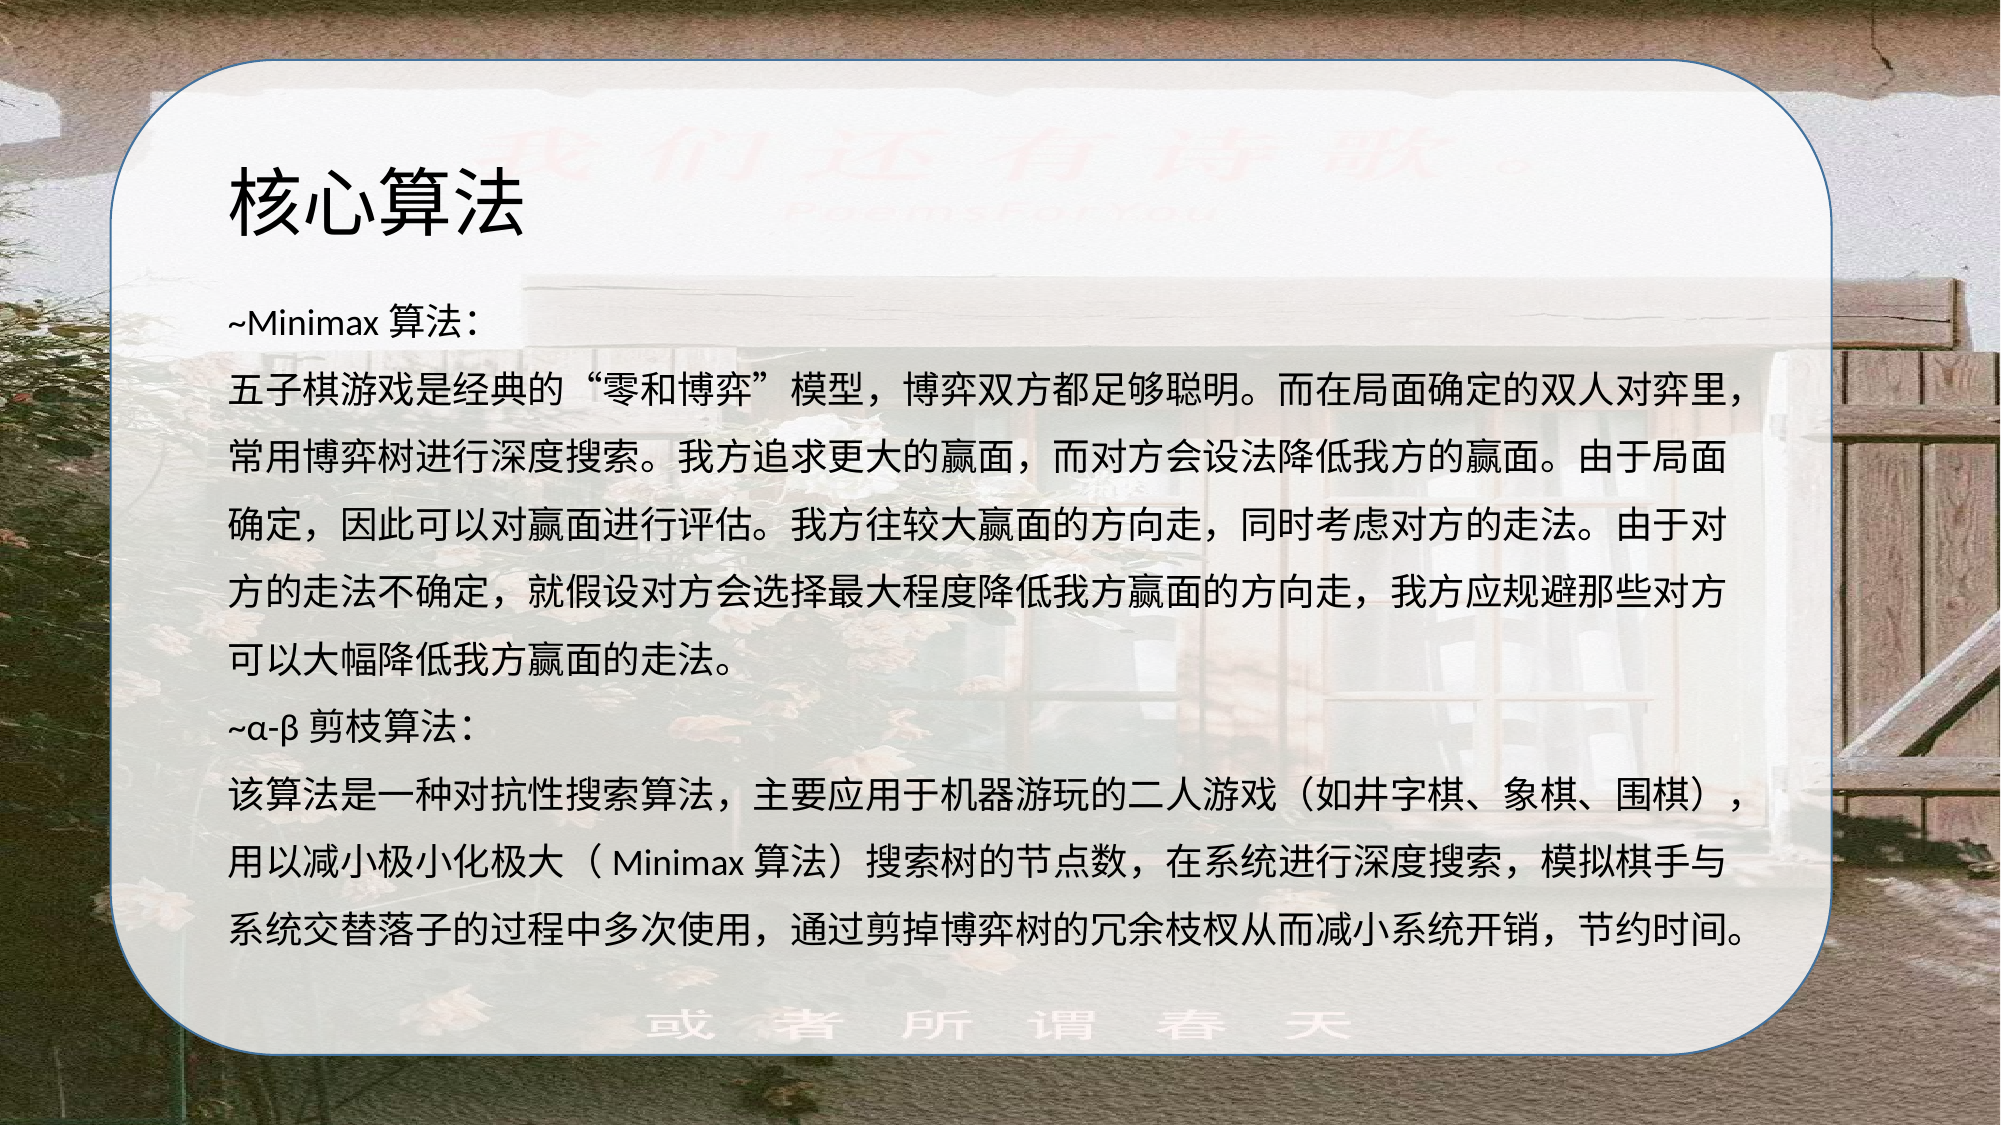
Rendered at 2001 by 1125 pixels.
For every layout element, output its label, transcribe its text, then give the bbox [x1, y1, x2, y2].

text_box [109, 58, 1833, 1044]
text_box 核心算法 [213, 147, 617, 253]
picture [0, 0, 2001, 1125]
text_box ~Minimax算法： 五子棋游戏是经典的“零和博弈”模型，博弈双方都足够聪明。而在局面确定的双人对弈里，常用博弈树进行深度搜索。我方追求更大的赢面，而对方会设法降低我方的赢面。由于局面确定，因此可以对赢面进行评估。我方往较大赢面的方向走，同时考虑对方的走法。由于对方的走法不确定，就假设对方会选择最大程度降低我方赢面的方向走，我方应规避那些对方可以大幅降低我方赢面的走法。 ~α-β剪枝算法： 该算法是一种对抗性搜索算法，主要应用于机器游玩的二人游戏（如井字棋、象棋、围棋），用以减小极小化极大（Minimax算法）搜索树的节点数，在系统进行深度搜索，模拟棋手与系统交替落子的过程中多次使用，通过剪掉博弈树的冗余枝杈从而减小系统开销，节约时间。 [213, 268, 1772, 1094]
